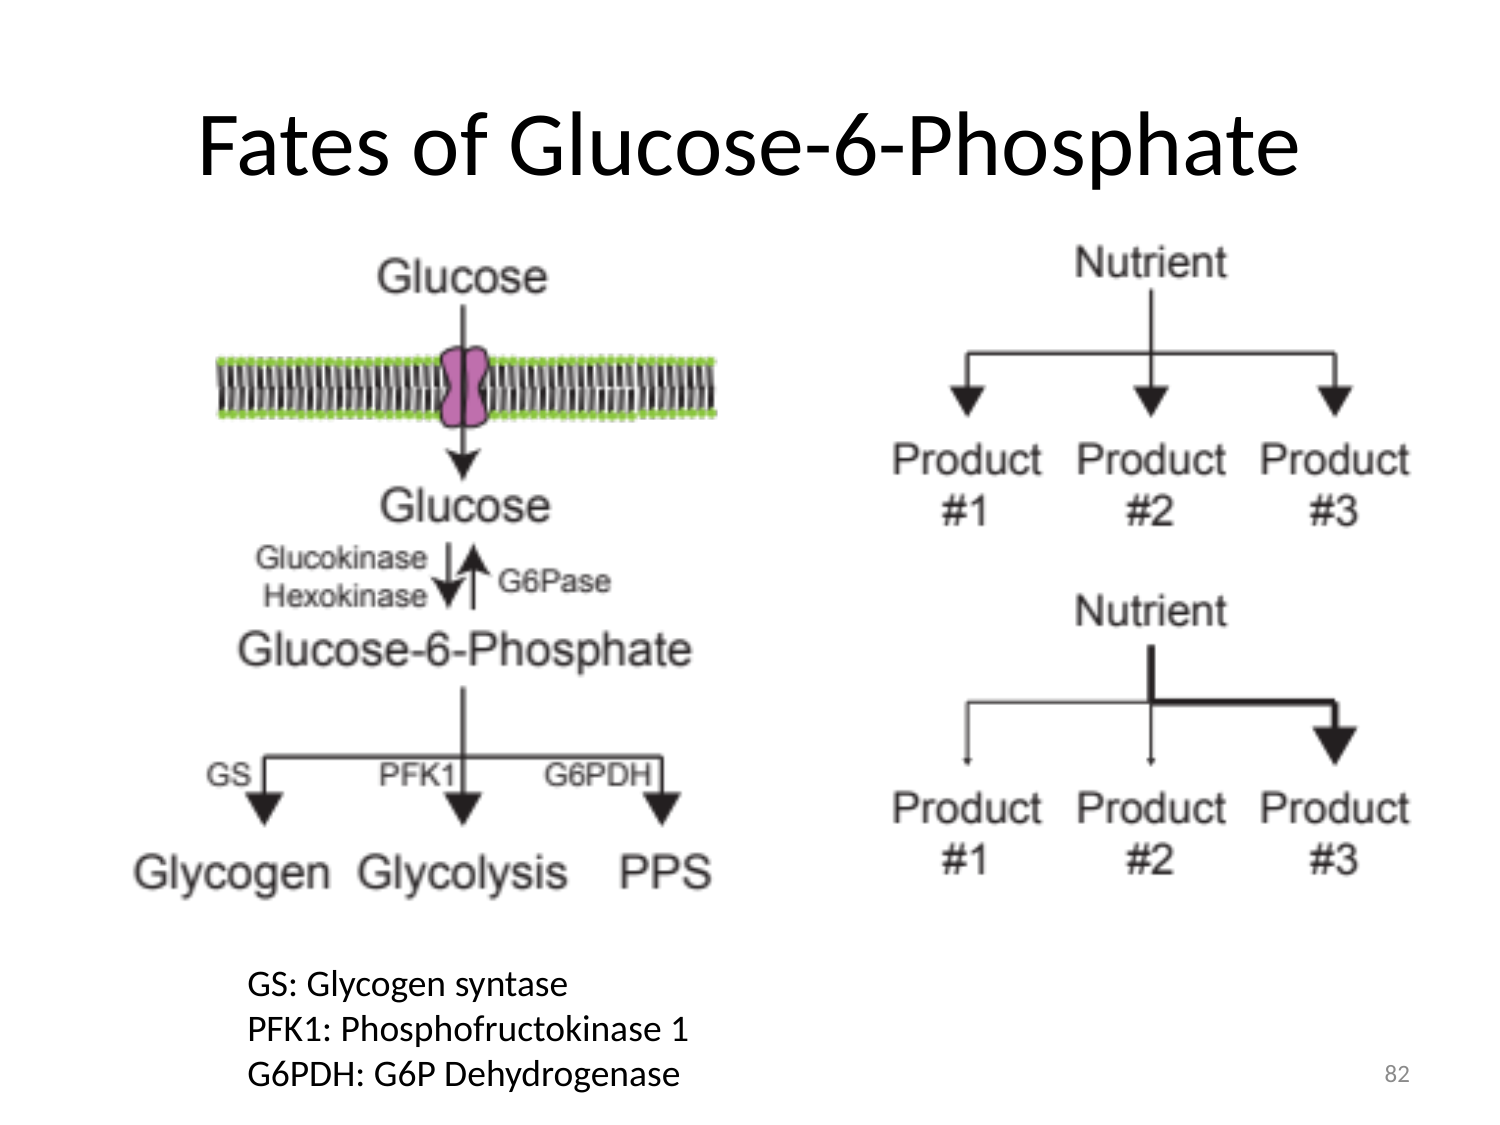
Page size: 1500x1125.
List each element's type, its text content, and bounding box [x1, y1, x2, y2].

text_box GS: Glycogen syntase PFK1: Phosphofructokinase 1 G6PDH: G6P Dehydrogenase [232, 958, 705, 1102]
title Fates of Glucose-6-Phosphate [75, 45, 1425, 233]
picture [848, 194, 1426, 908]
picture [107, 232, 751, 949]
slide_number 82 [1074, 1042, 1425, 1103]
